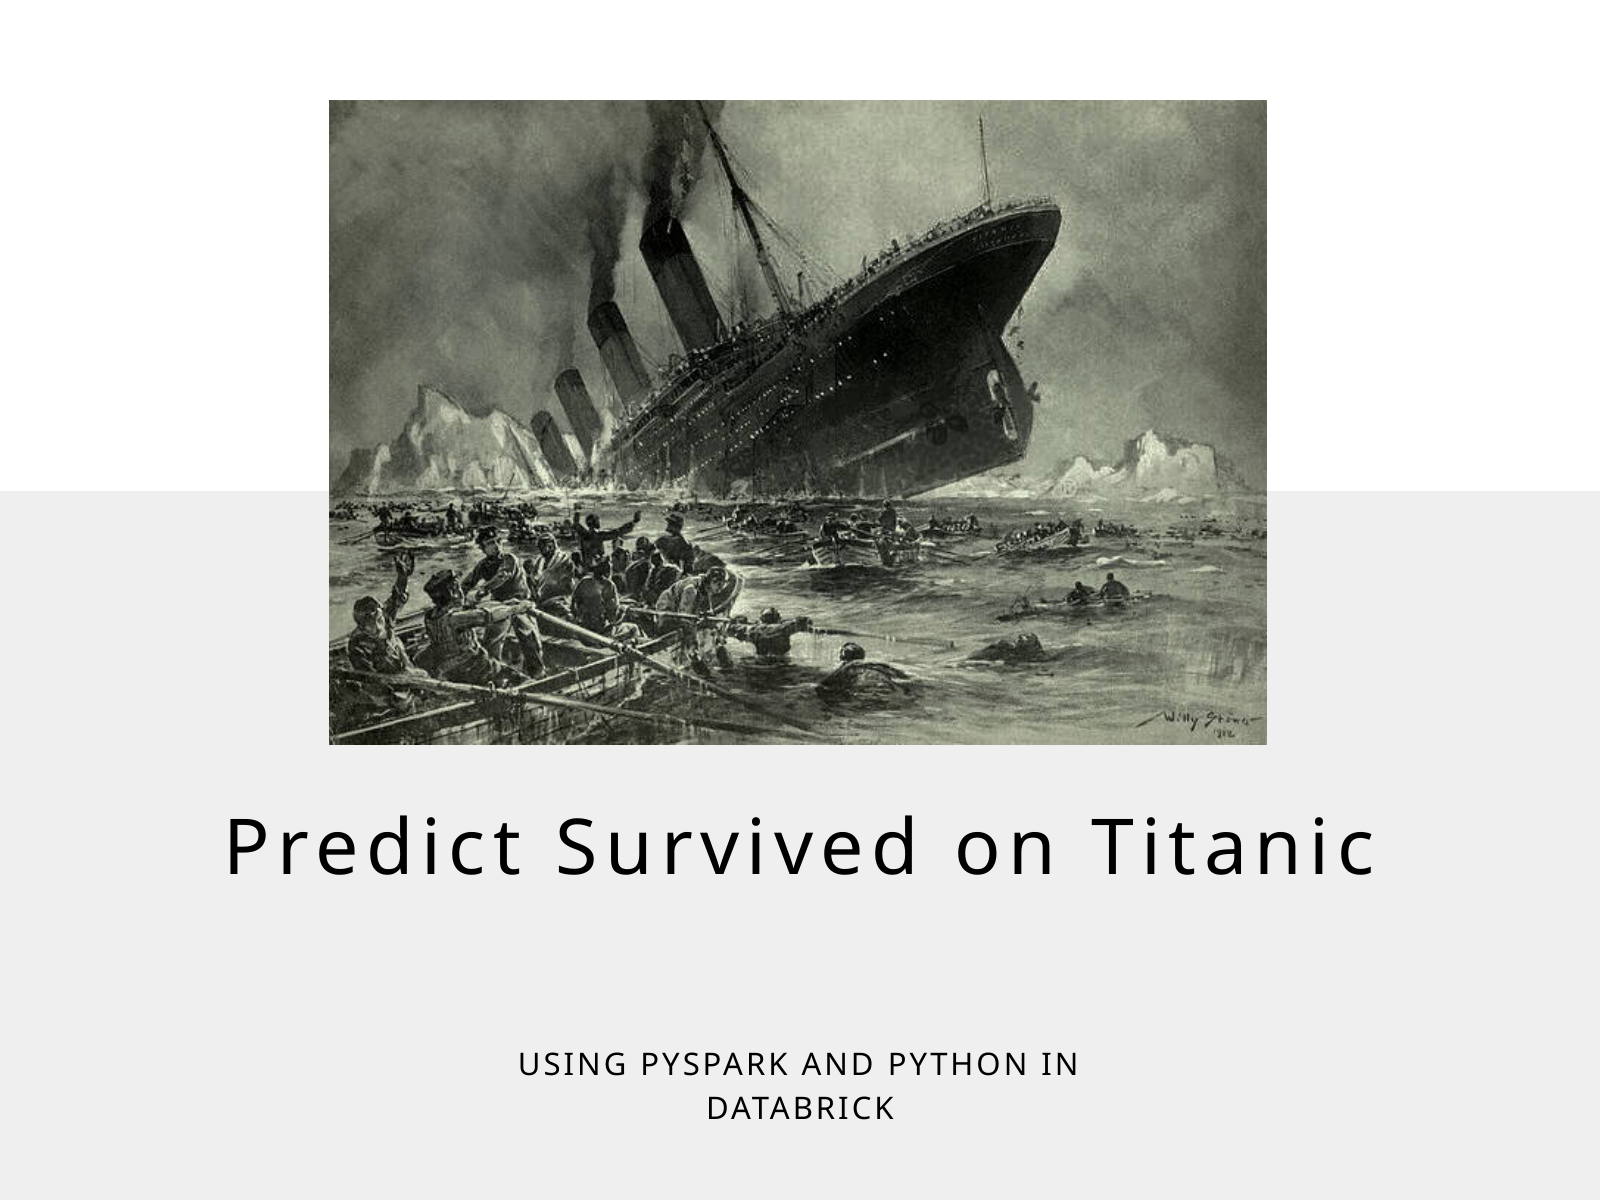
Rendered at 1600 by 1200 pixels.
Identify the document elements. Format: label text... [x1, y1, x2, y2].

text_box [1013, 503, 1267, 745]
text_box Predict Survived on Titanic [197, 782, 1403, 891]
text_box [590, 119, 1010, 745]
text_box USING PYSPARK AND PYTHON IN DATABRICK [443, 1038, 1157, 1126]
text_box [329, 503, 585, 745]
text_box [0, 0, 1600, 492]
